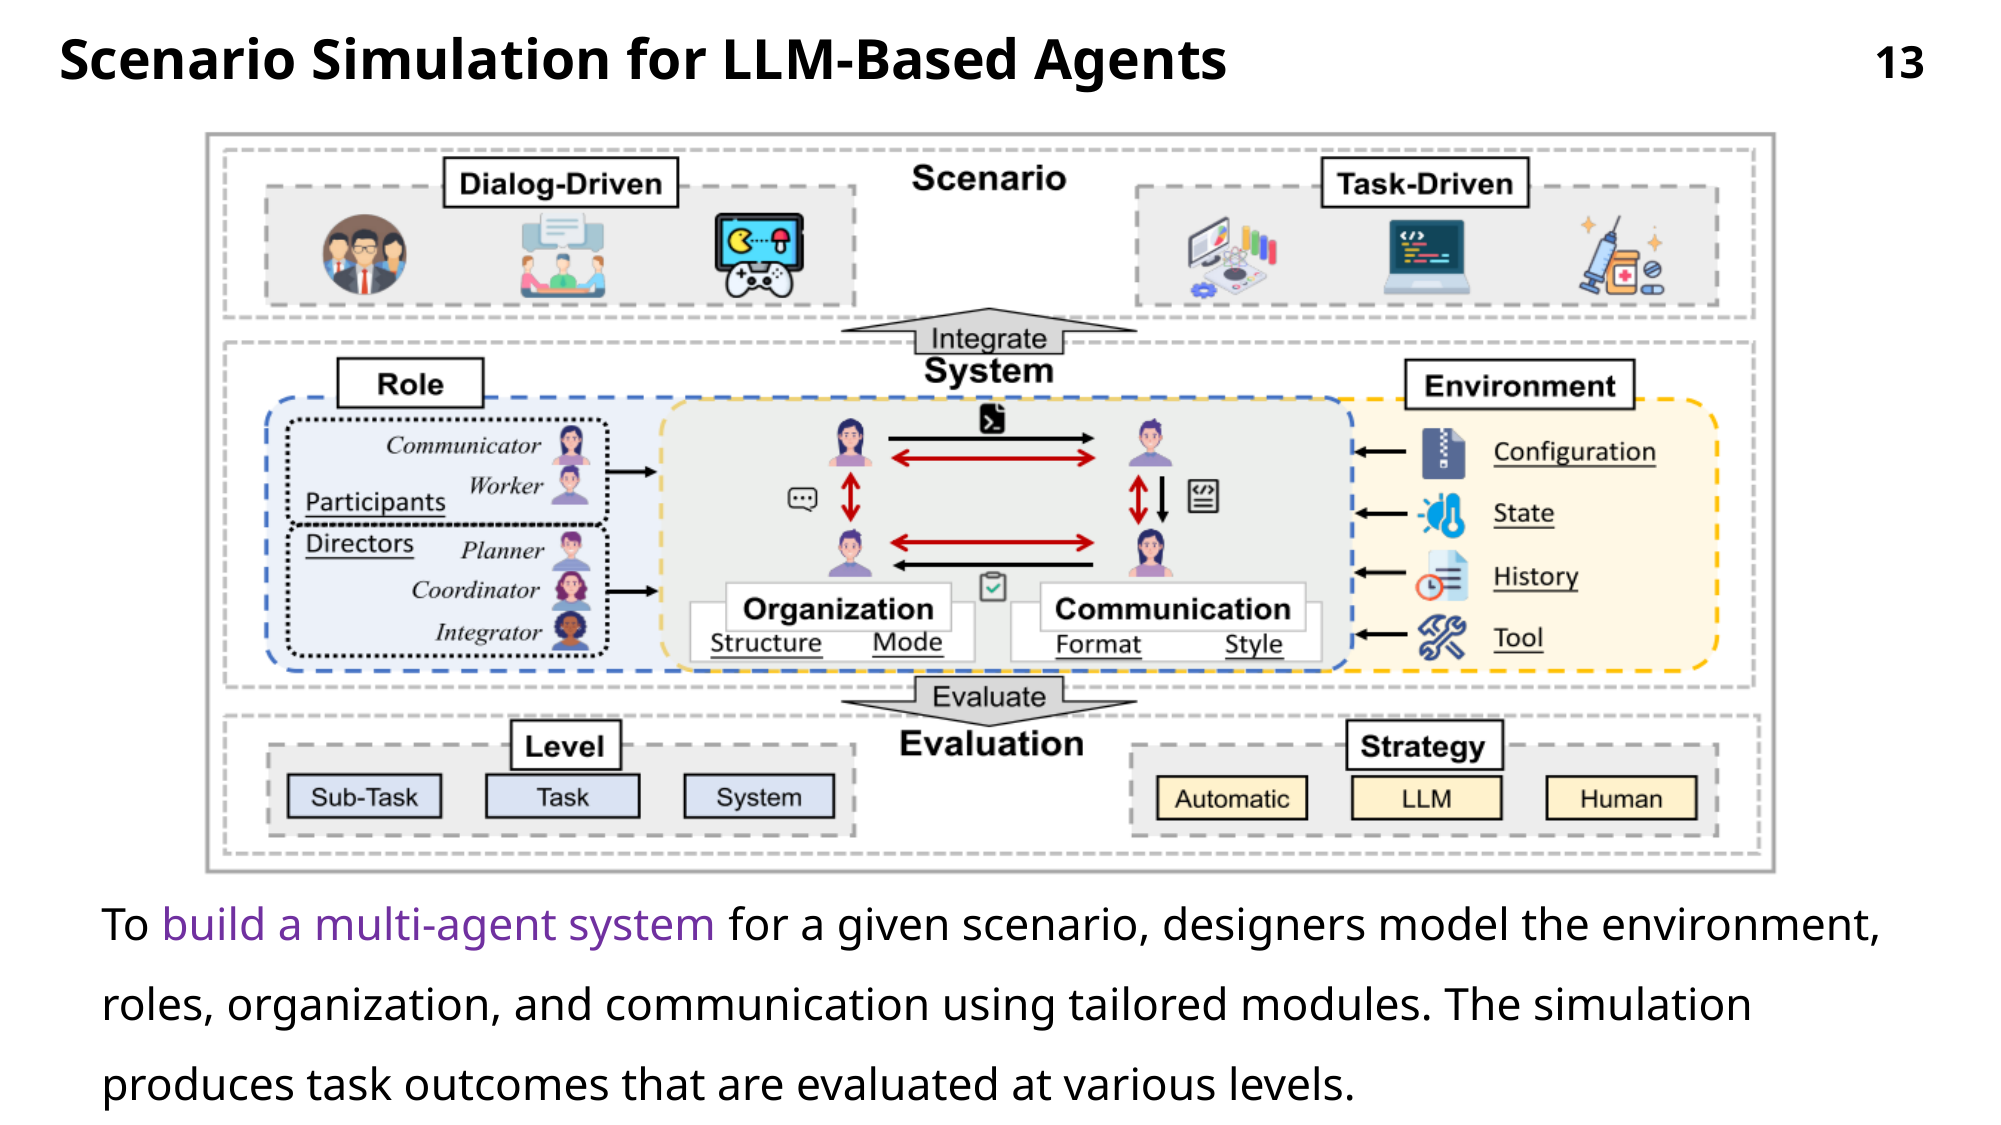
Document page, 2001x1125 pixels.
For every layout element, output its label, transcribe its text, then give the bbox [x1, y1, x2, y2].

picture [196, 121, 1789, 884]
text_box 13 [1859, 26, 1988, 95]
text_box To build a multi-agent system for a given scenario, designers model the environment, roles, organization, and communication using tailored modules. The simulation produces task outcomes that are evaluated at various levels. [86, 862, 1955, 1117]
title Scenario Simulation for LLM-Based Agents [39, 11, 1750, 149]
